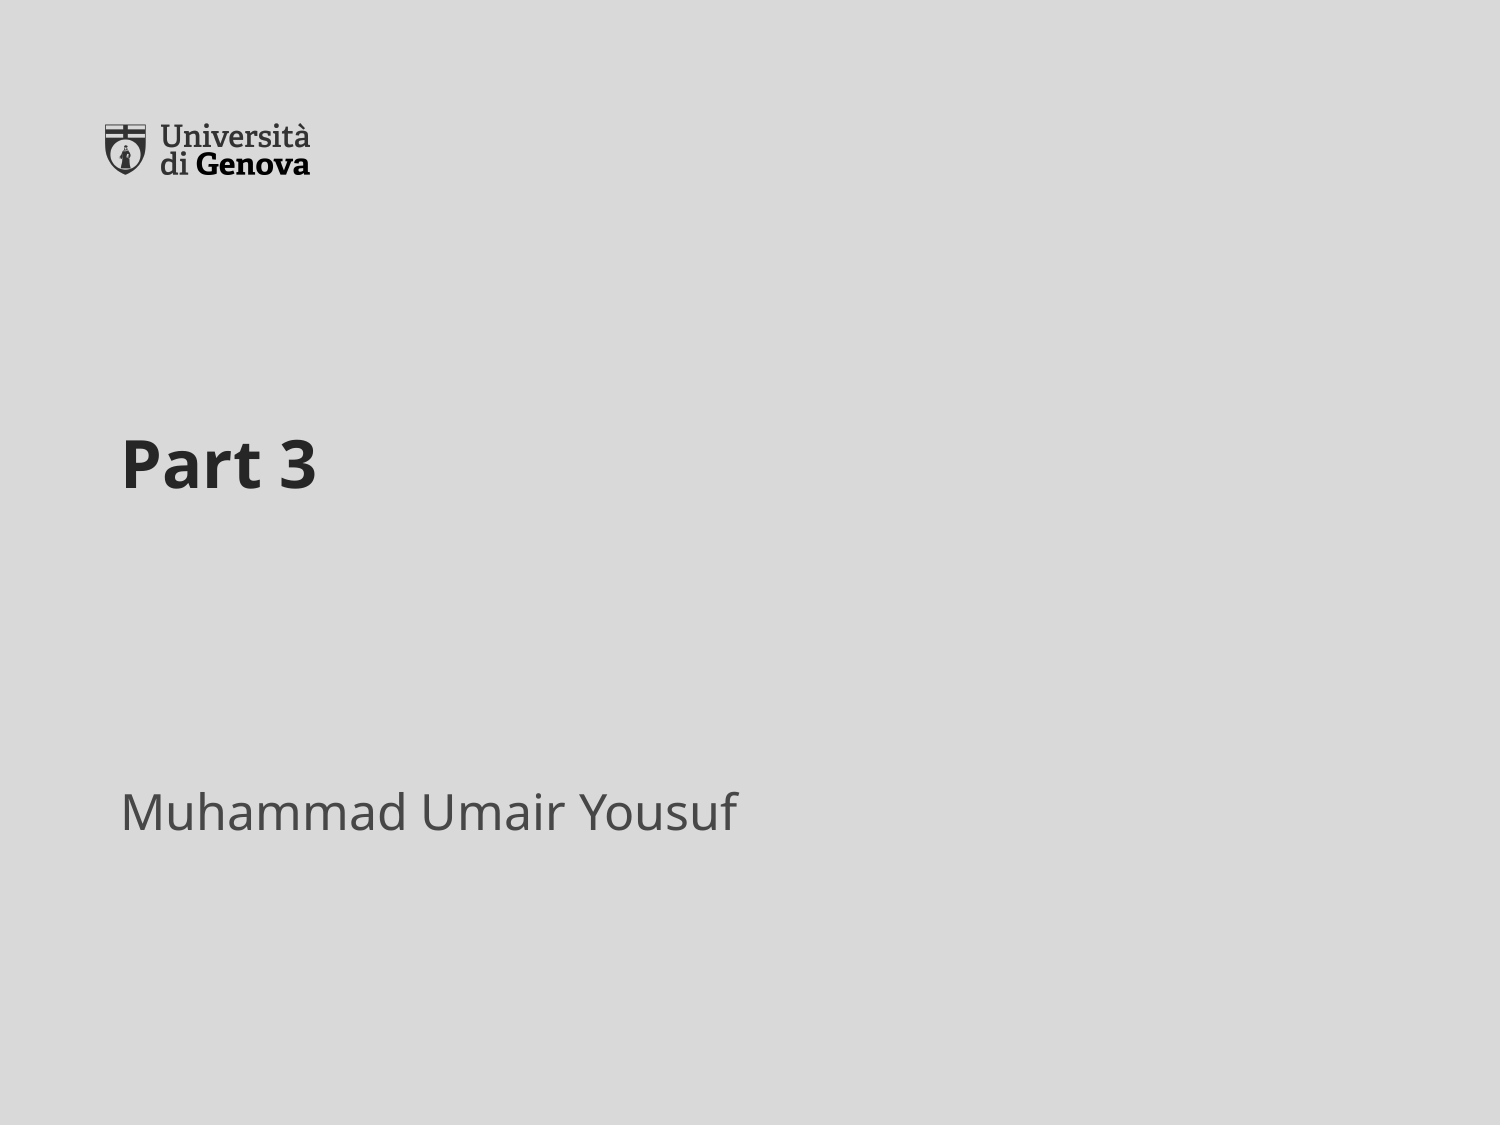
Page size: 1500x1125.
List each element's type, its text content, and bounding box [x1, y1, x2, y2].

title Part 3 [105, 262, 1390, 661]
list Muhammad Umair Yousuf [105, 740, 1390, 889]
picture [105, 123, 310, 175]
